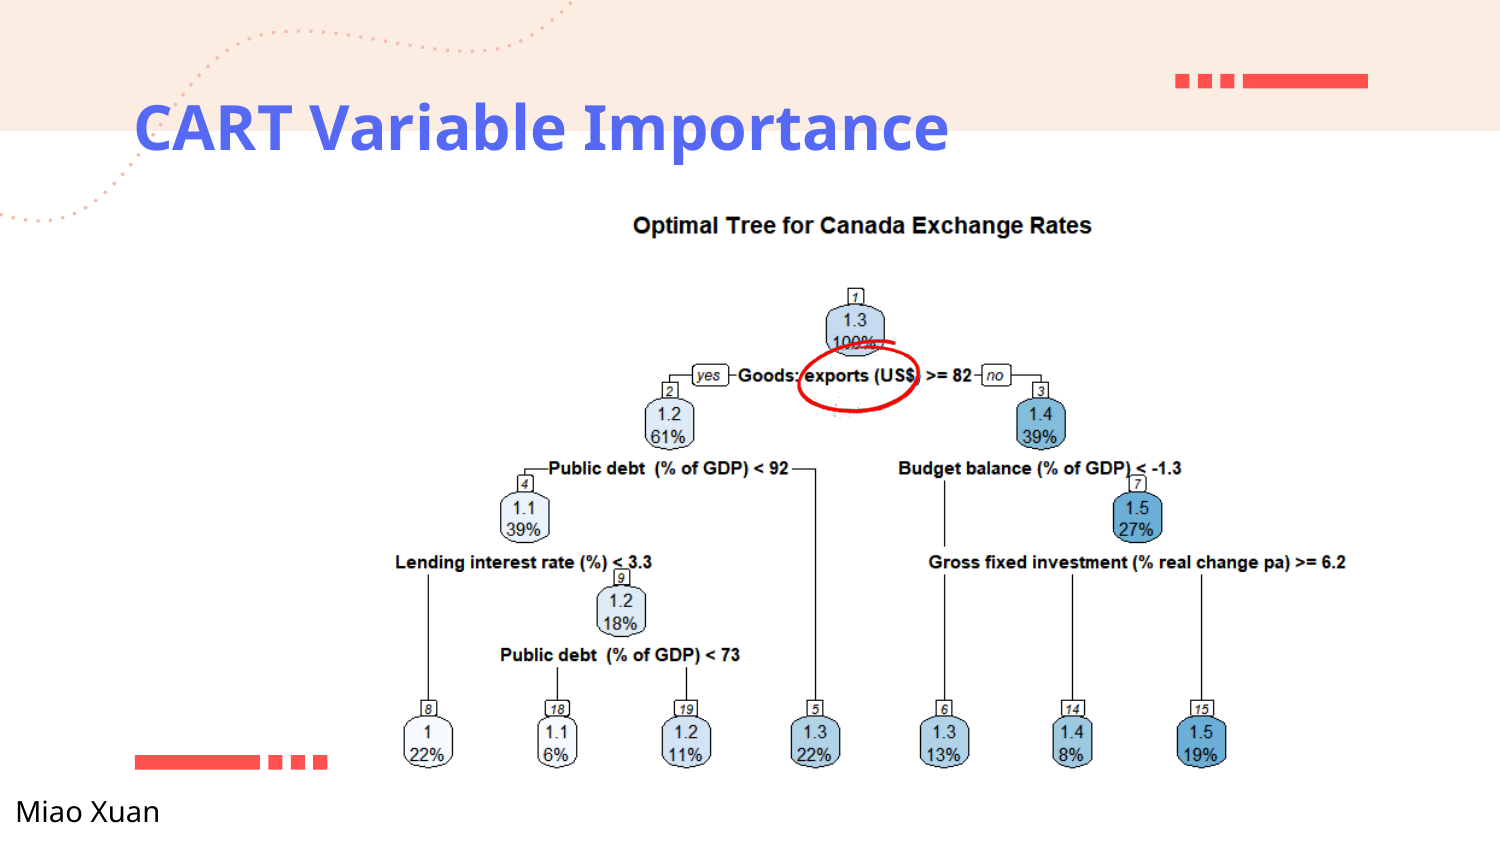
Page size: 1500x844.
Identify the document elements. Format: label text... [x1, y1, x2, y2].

picture [347, 176, 1383, 808]
text_box Miao Xuan [0, 778, 183, 843]
title CART Variable Importance [118, 72, 1382, 167]
